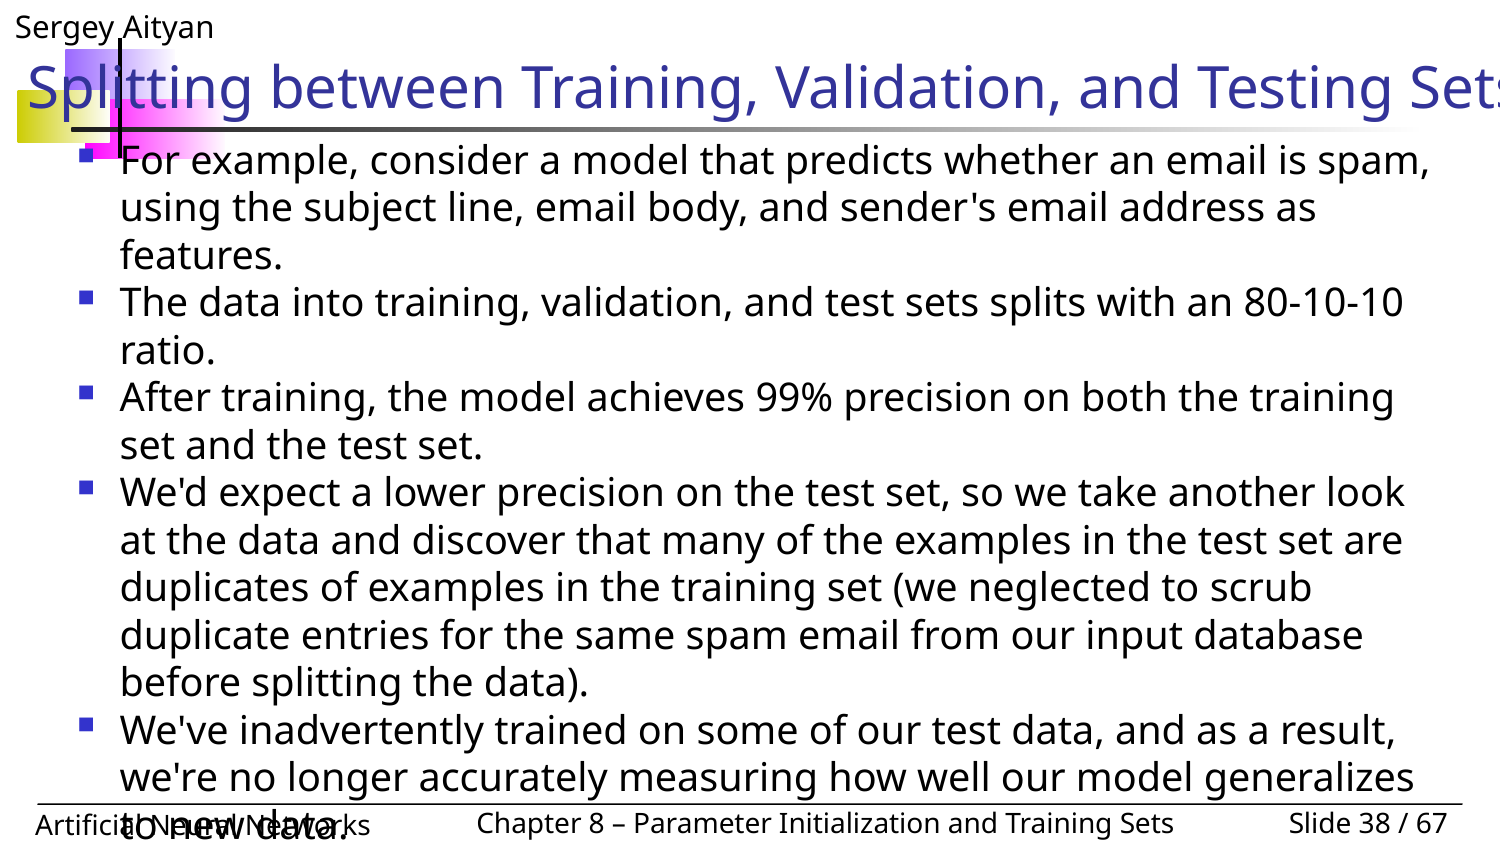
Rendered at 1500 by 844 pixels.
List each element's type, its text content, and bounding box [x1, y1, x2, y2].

list For example, consider a model that predicts whether an email is spam, using the subject line, email body, and sender's email address as features. The data into training, validation, and test sets splits with an 80-10-10 ratio. After training, the model achieves 99% precision on both the training set and the test set. We'd expect a lower precision on the test set, so we take another look at the data and discover that many of the examples in the test set are duplicates of examples in the training set (we neglected to scrub duplicate entries for the same spam email from our input database before splitting the data). We've inadvertently trained on some of our test data, and as a result, we're no longer accurately measuring how well our model generalizes to new data. [62, 127, 1450, 661]
title Splitting between Training, Validation, and Testing Sets [12, 46, 1500, 128]
